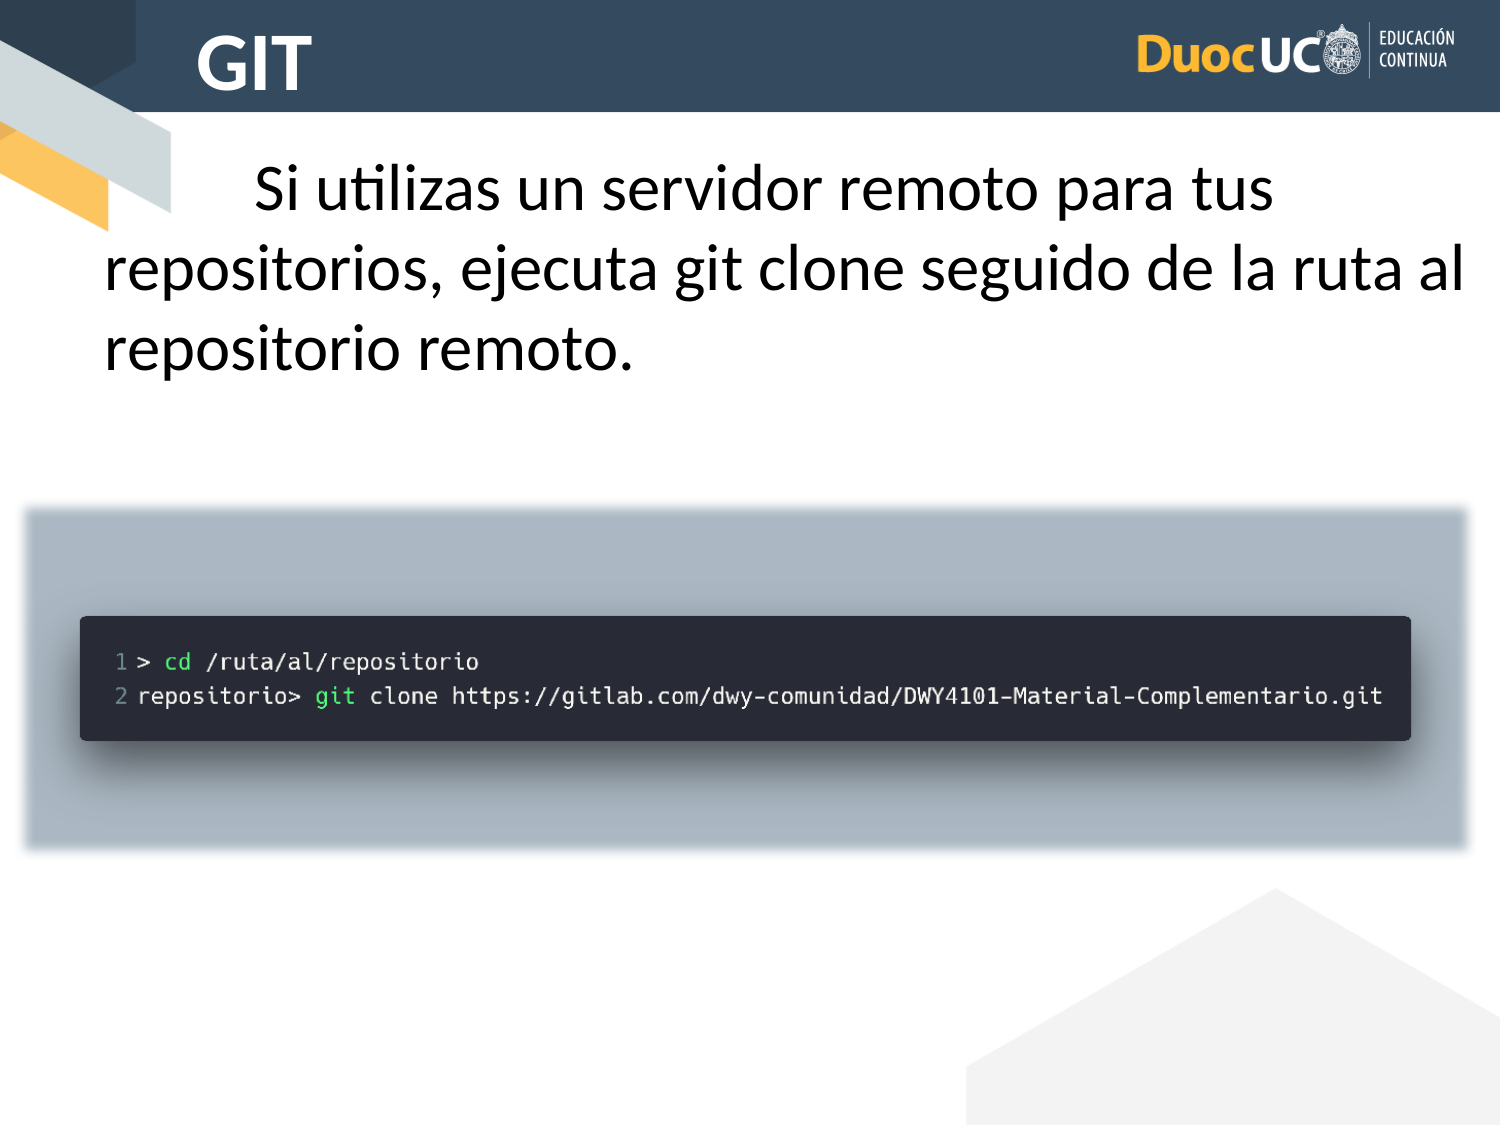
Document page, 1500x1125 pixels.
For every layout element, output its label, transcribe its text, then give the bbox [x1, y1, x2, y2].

text_box GIT [181, 0, 429, 115]
text_box Si utilizas un servidor remoto para tus repositorios, ejecuta git clone seguido de la ruta al repositorio remoto. [89, 136, 1500, 392]
picture [0, 0, 1500, 1125]
